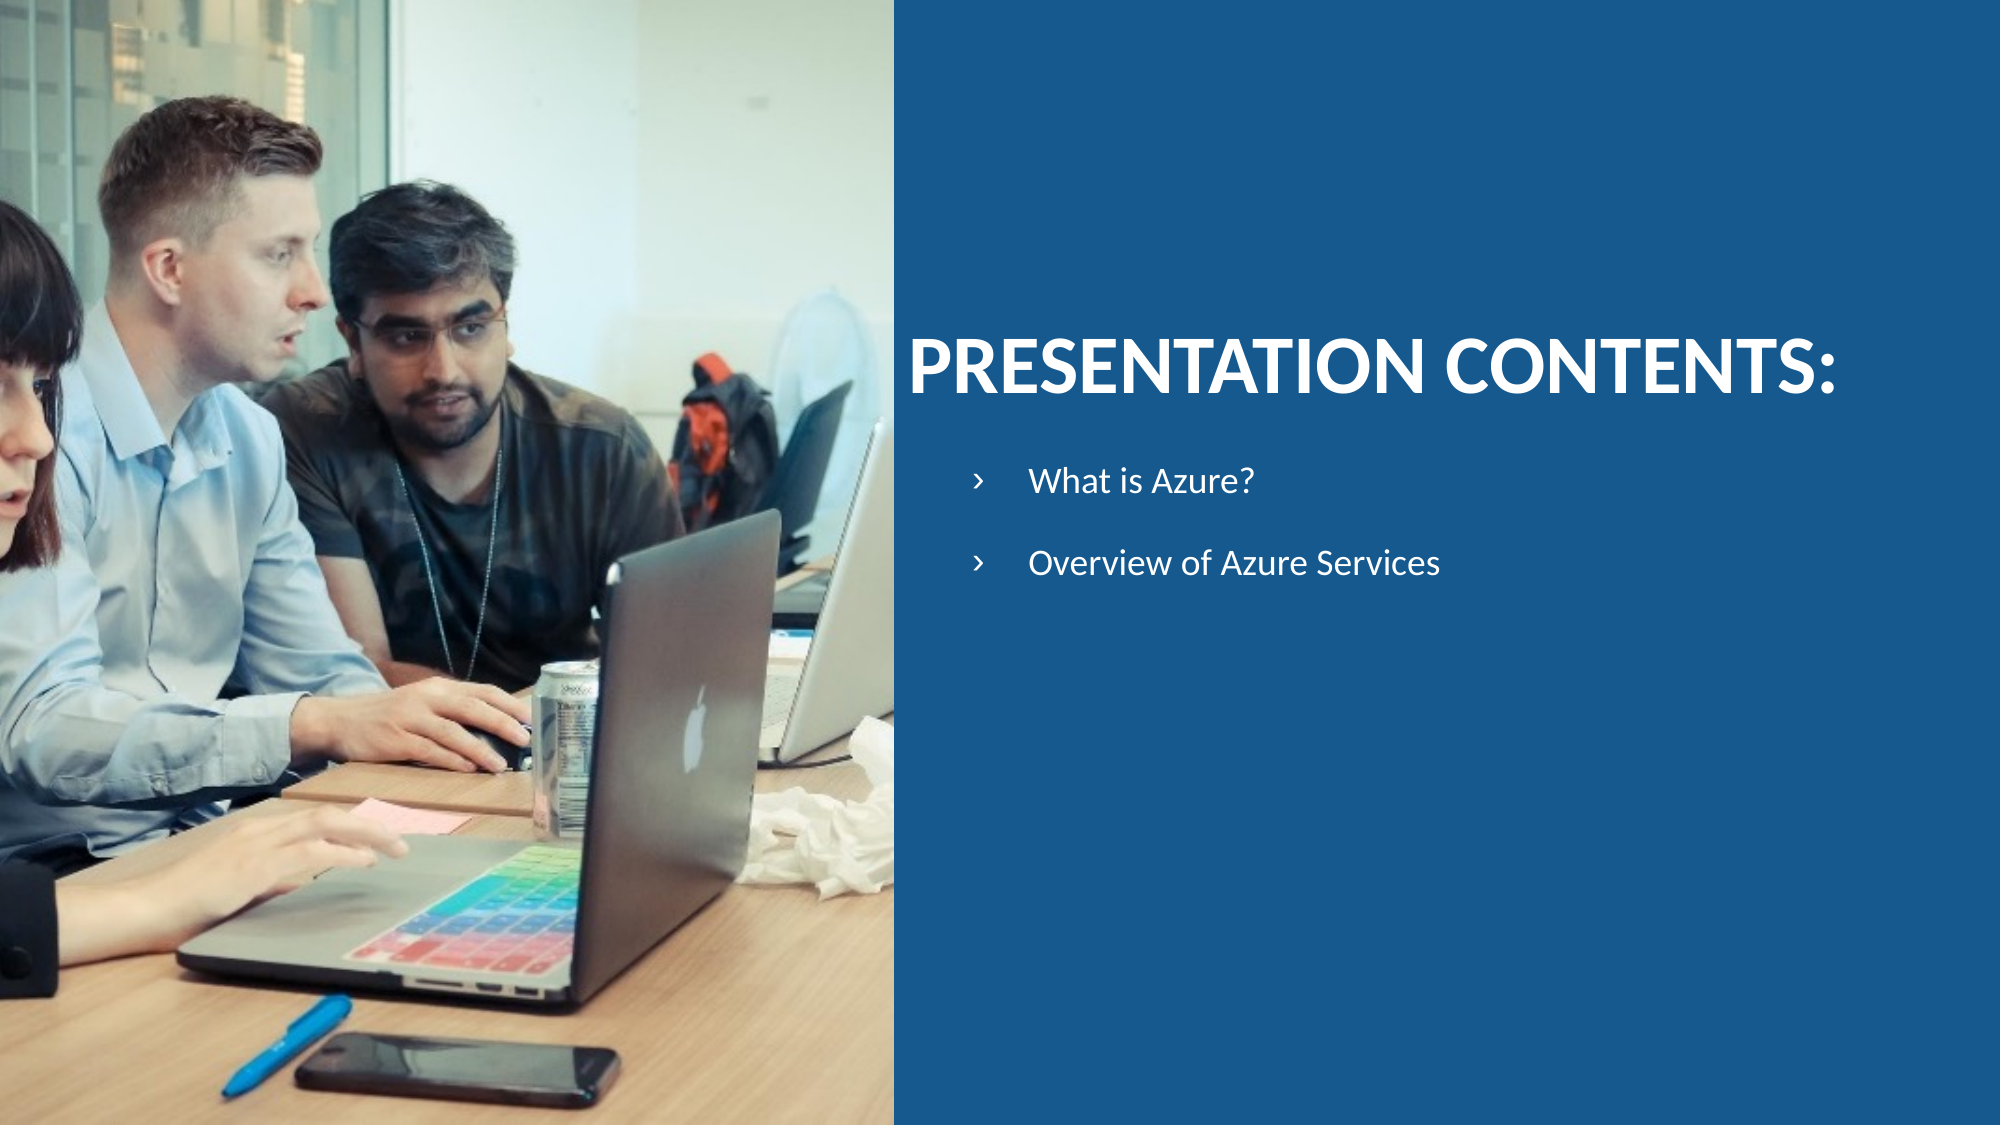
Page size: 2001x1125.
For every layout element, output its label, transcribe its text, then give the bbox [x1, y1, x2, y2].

title Presentation contents: [894, 315, 1937, 418]
list What is Azure? Overview of Azure Services [957, 448, 1936, 1063]
picture [0, 0, 894, 1125]
